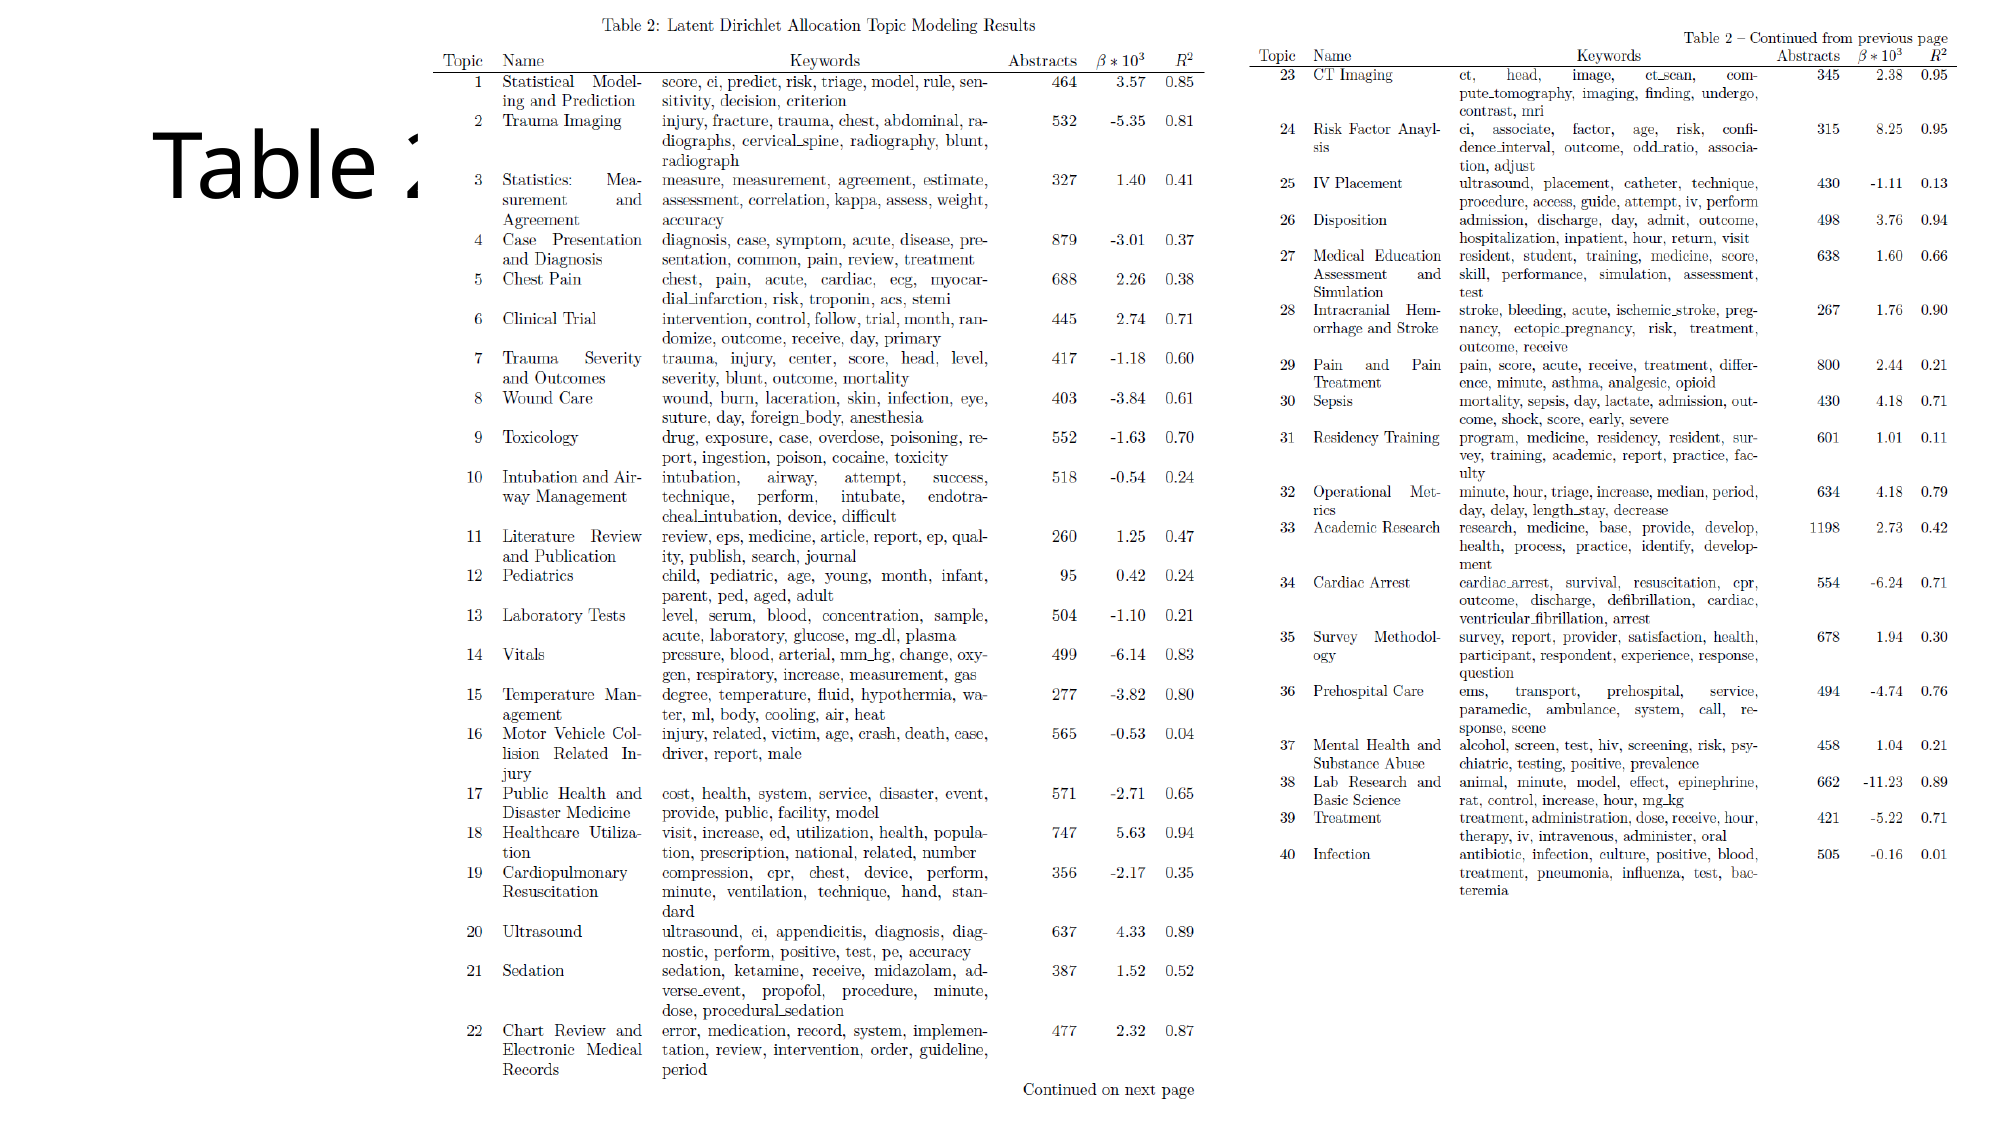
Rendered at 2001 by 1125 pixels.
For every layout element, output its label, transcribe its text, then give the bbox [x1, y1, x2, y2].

picture [417, 0, 1993, 1125]
title Table 2 [137, 59, 417, 278]
